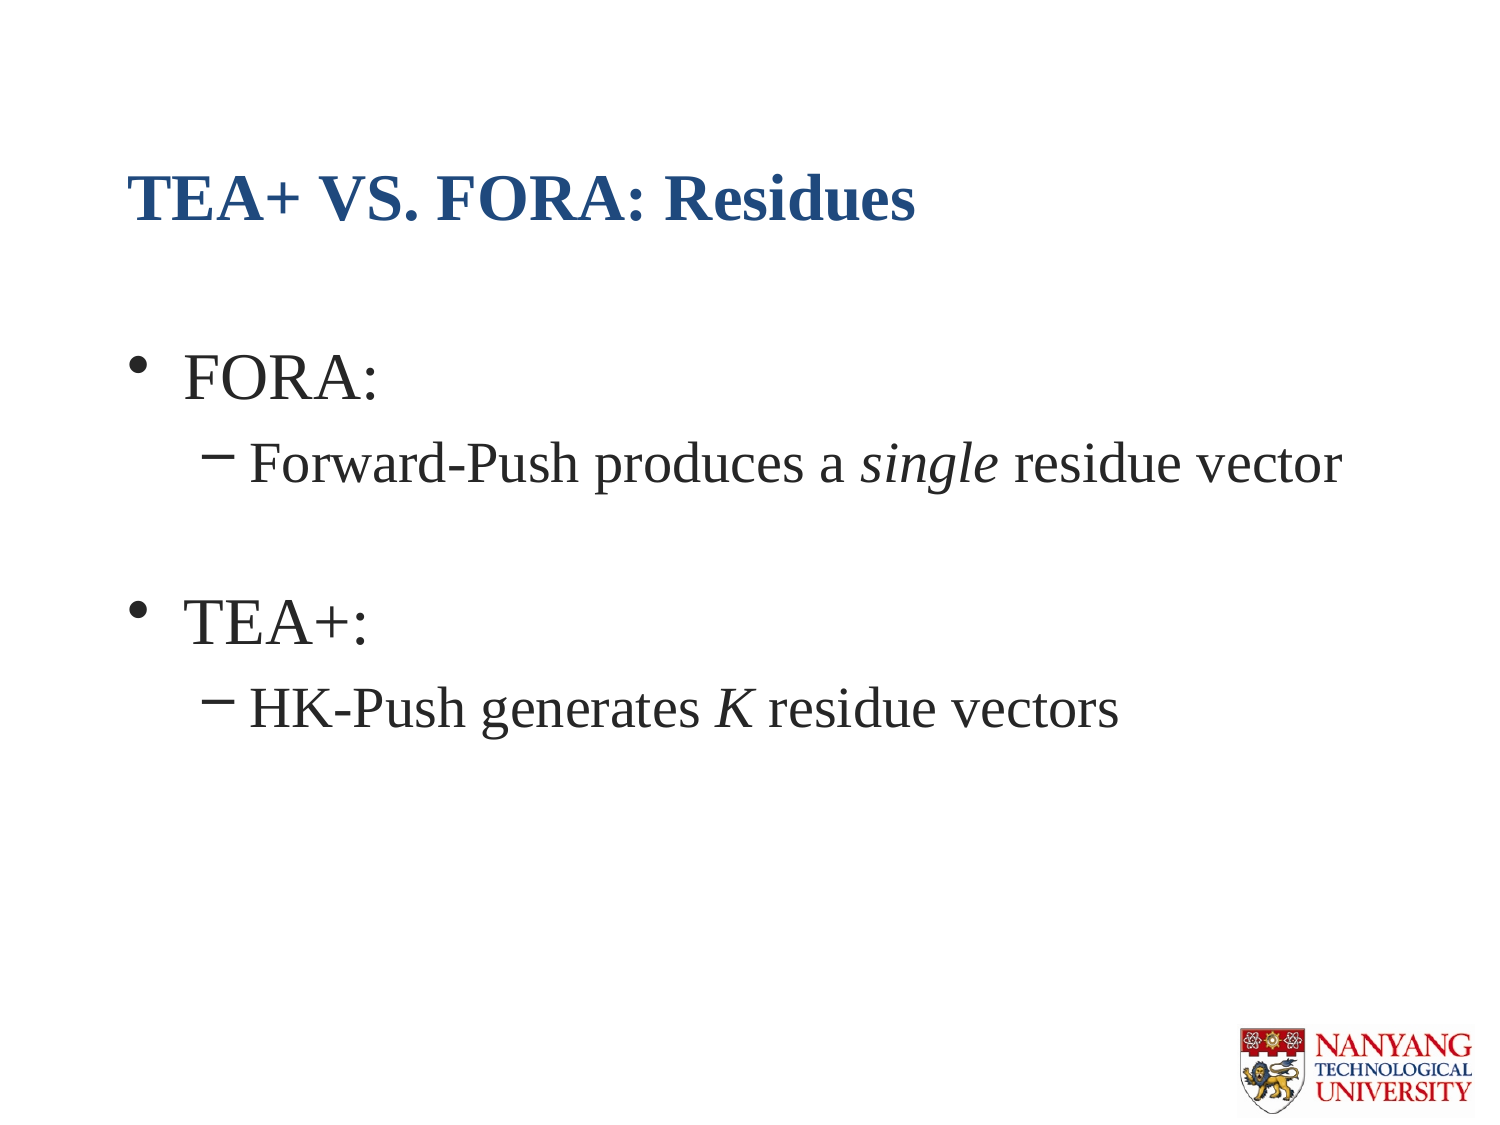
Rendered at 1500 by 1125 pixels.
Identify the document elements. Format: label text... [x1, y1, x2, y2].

title TEA+ VS. FORA: Residues [112, 99, 1388, 288]
picture [1237, 1024, 1475, 1118]
list FORA: Forward-Push produces a single residue vector TEA+: HK-Push generates K residue vectors [112, 324, 1388, 1000]
